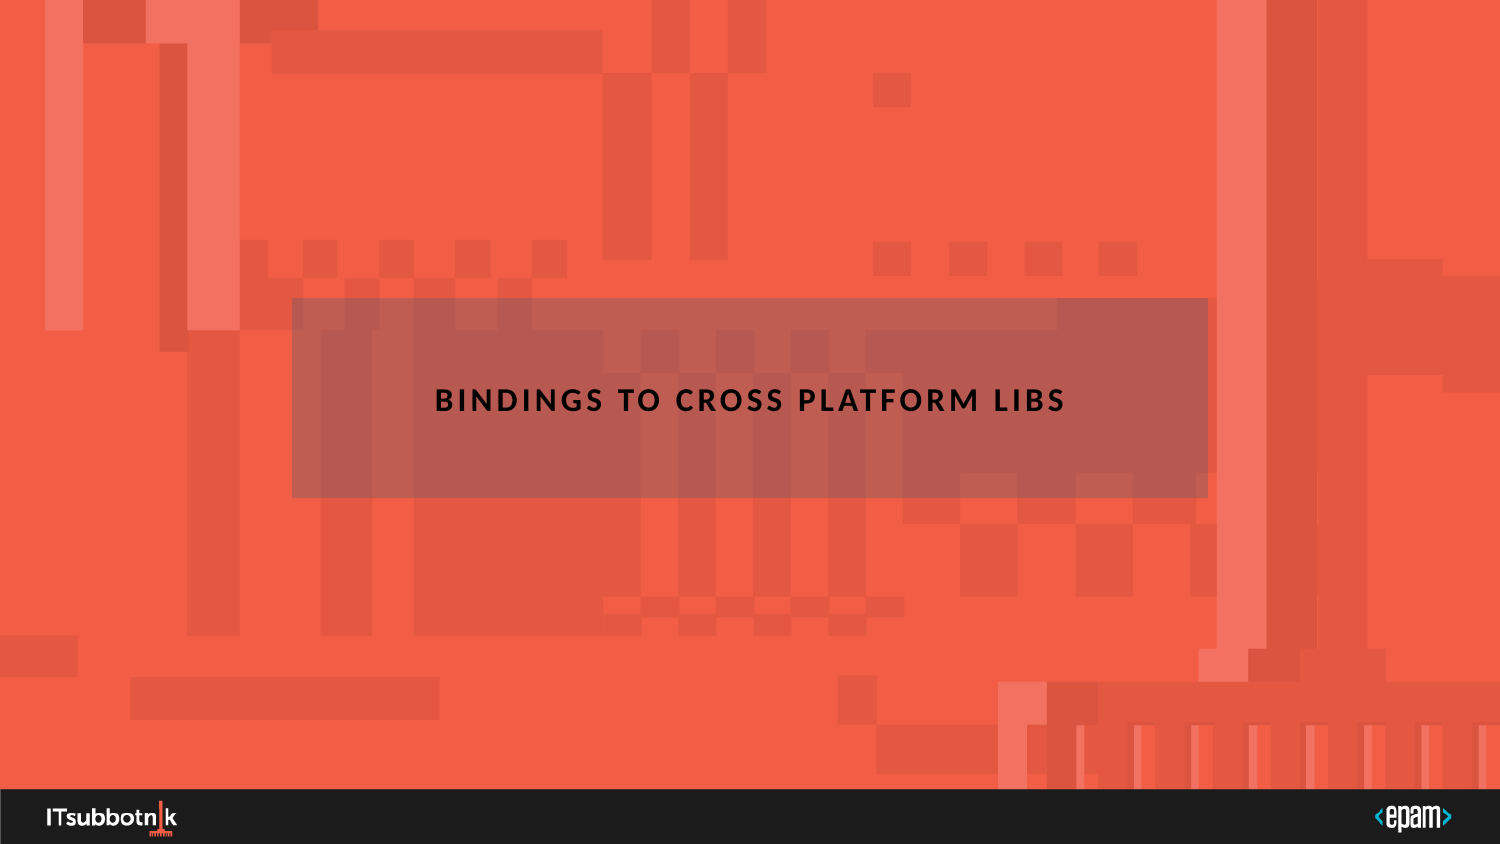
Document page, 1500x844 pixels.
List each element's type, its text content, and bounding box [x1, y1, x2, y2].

picture [0, 0, 1500, 844]
title bindings to cross platform libs [292, 298, 1208, 499]
